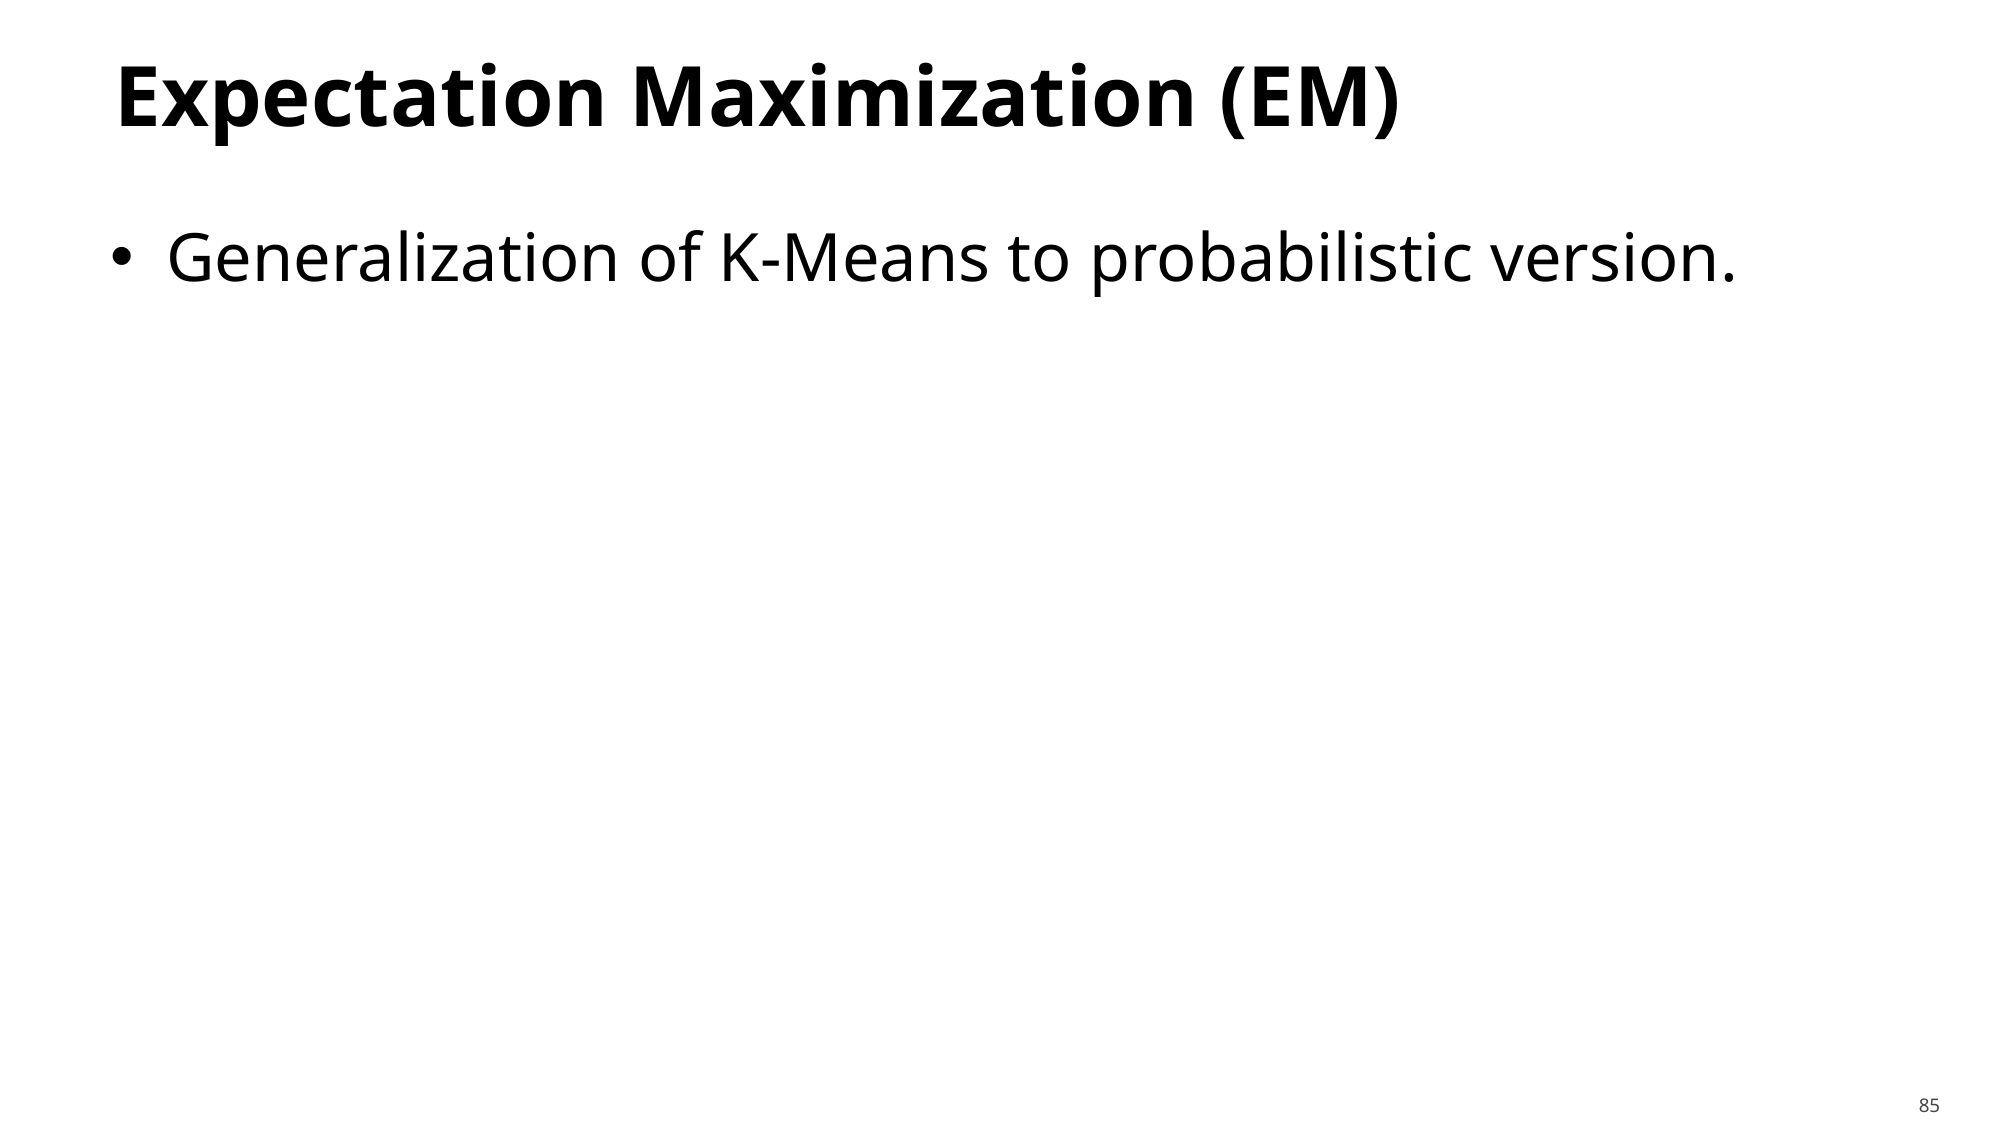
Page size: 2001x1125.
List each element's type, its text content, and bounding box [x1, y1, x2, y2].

list Generalization of K-Means to probabilistic version. [99, 200, 1900, 1075]
title Expectation Maximization (EM) [99, 12, 1900, 175]
slide_number 85 [1794, 1080, 1955, 1125]
